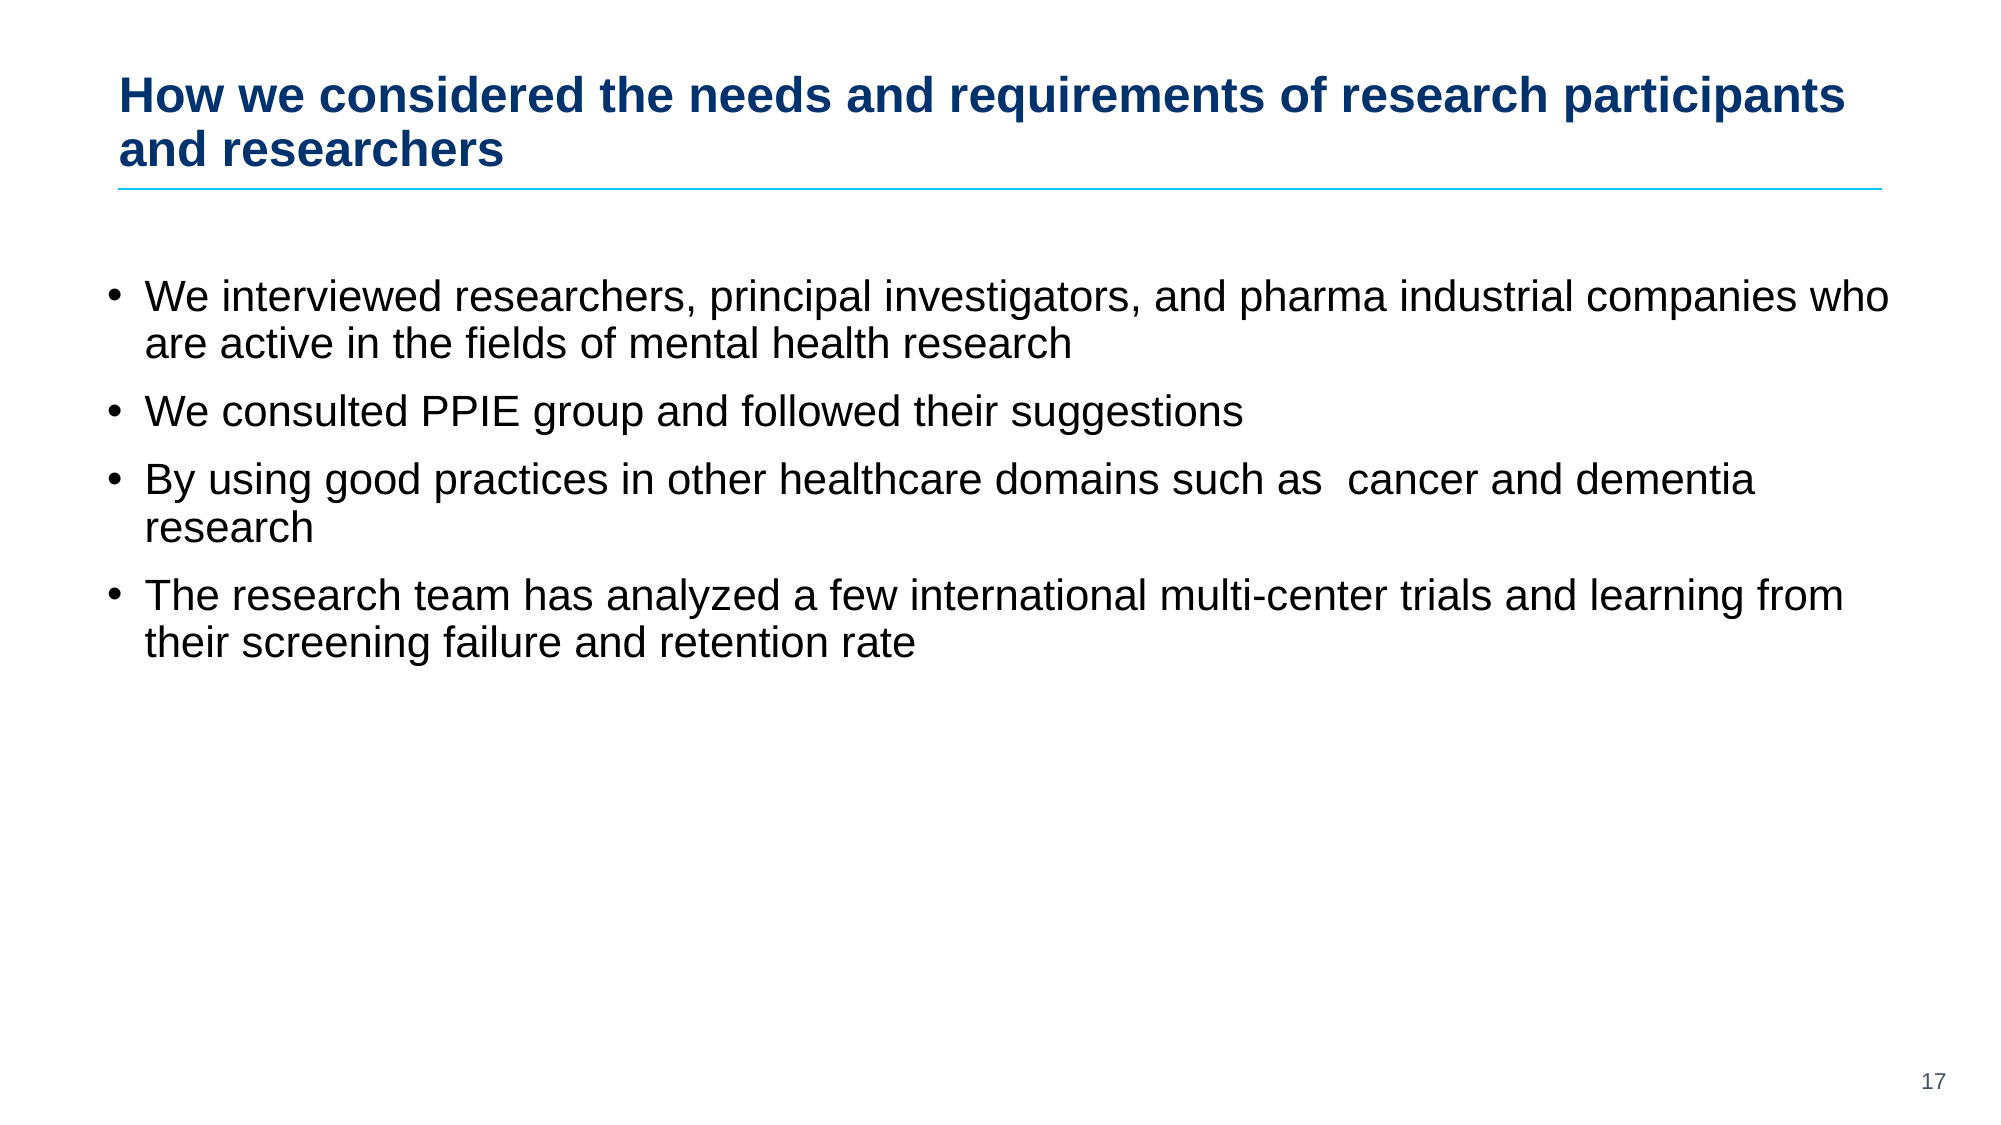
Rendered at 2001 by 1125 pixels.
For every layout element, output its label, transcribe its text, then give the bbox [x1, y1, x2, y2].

text_box We interviewed researchers, principal investigators, and pharma industrial companies who are active in the fields of mental health research We consulted PPIE group and followed their suggestions By using good practices in other healthcare domains such as cancer and dementia research The research team has analyzed a few international multi-center trials and learning from their screening failure and retention rate [92, 266, 1940, 740]
text_box 17 [1511, 1058, 1962, 1119]
list How we considered the needs and requirements of research participants and researchers [118, 69, 1882, 144]
